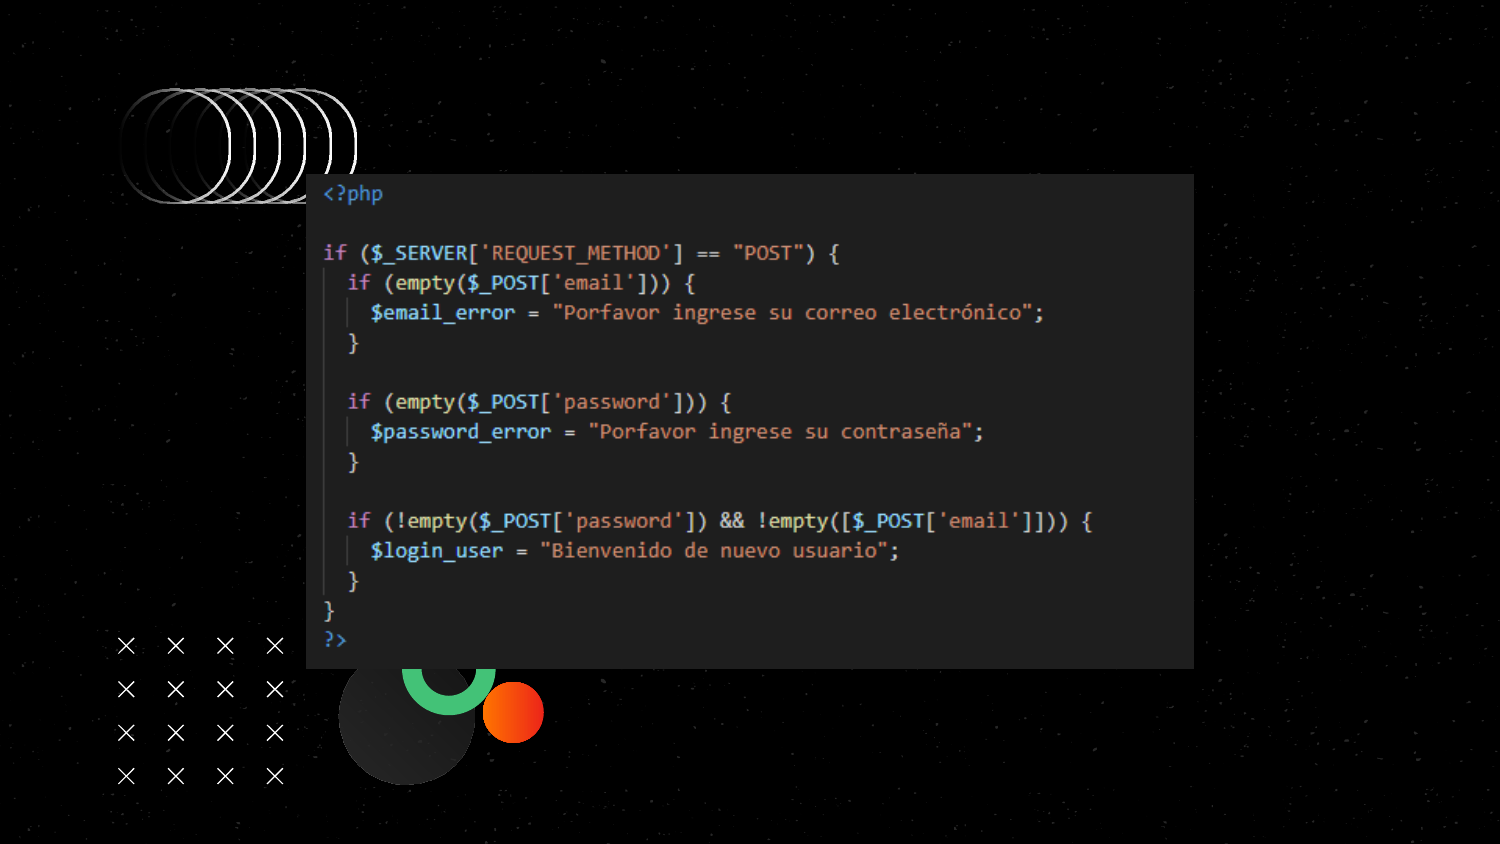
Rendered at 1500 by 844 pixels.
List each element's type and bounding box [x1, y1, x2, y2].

picture [305, 174, 1194, 669]
